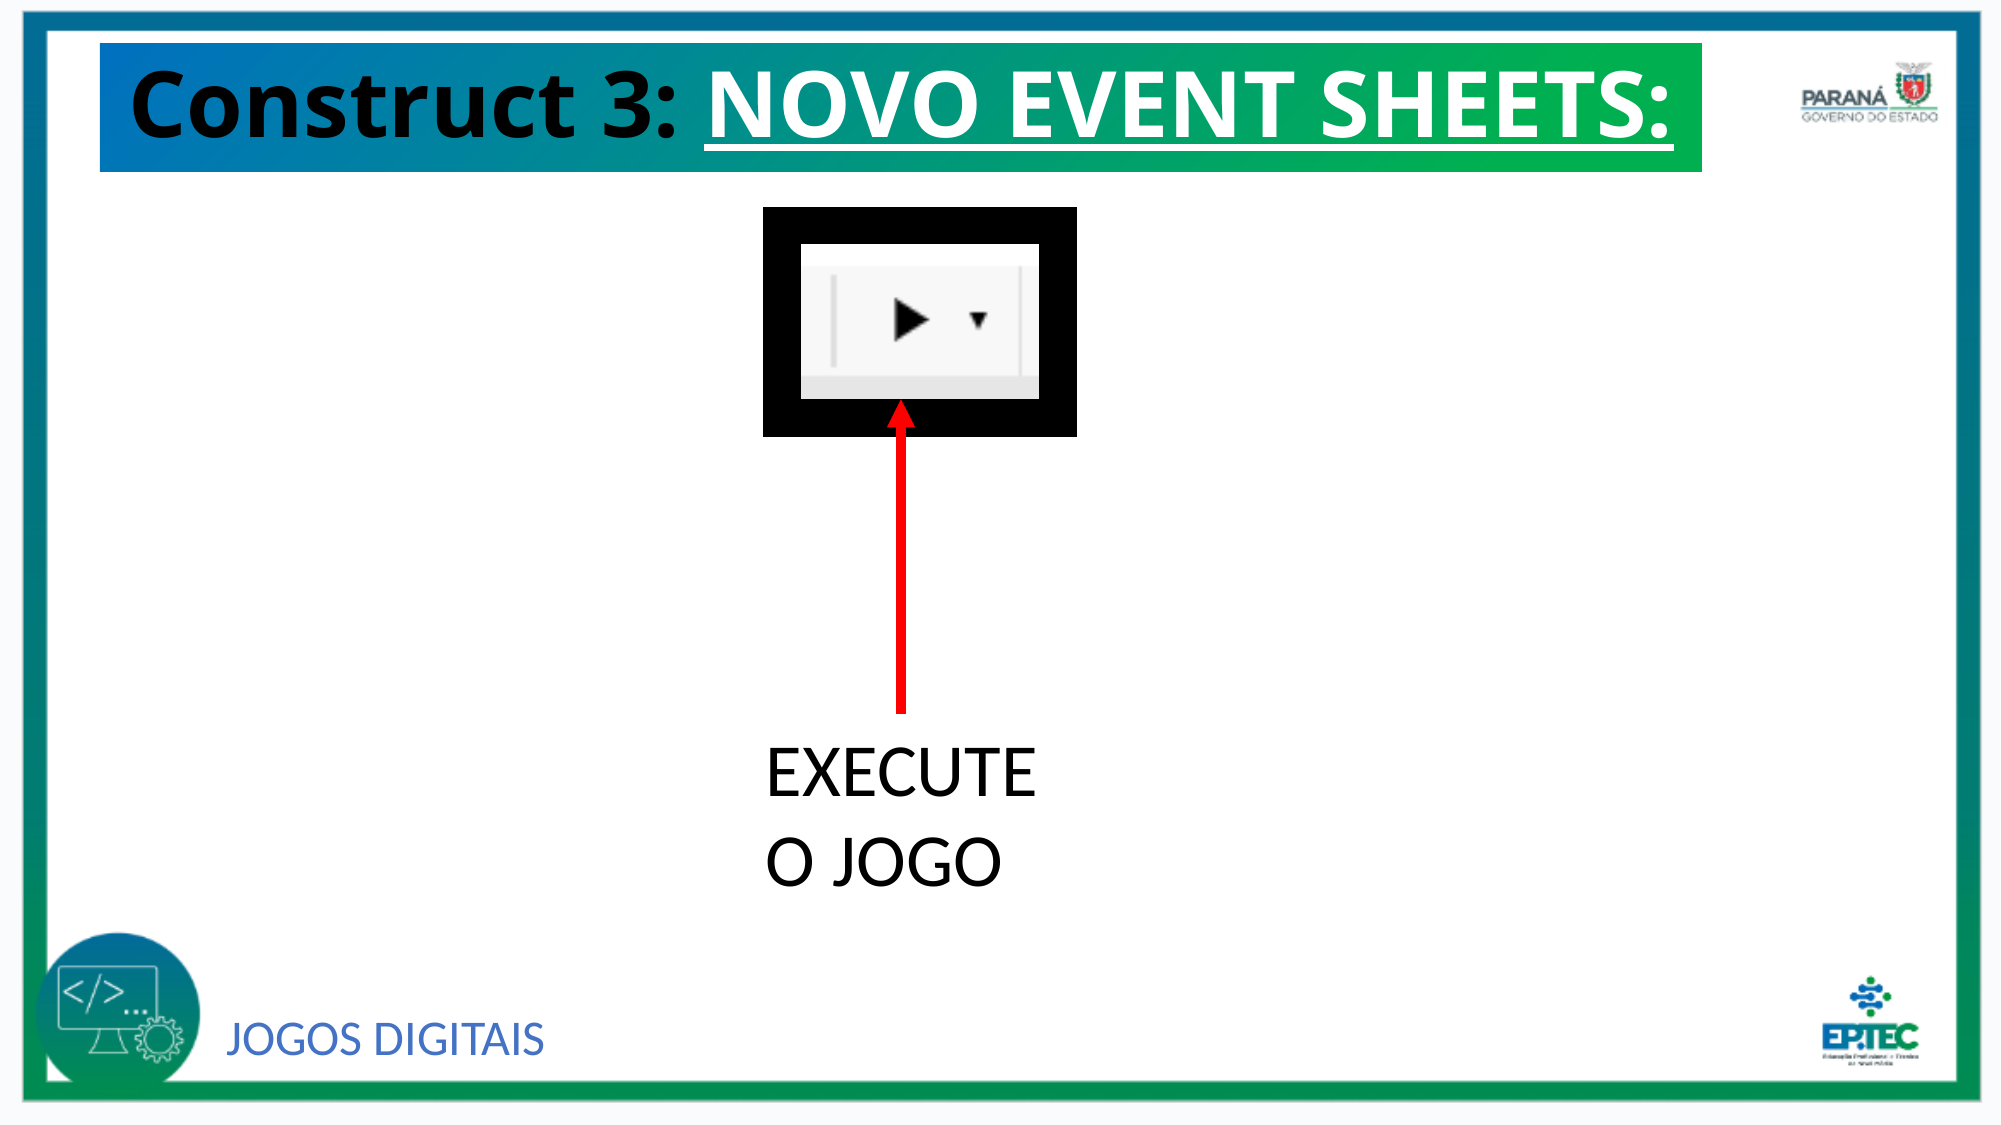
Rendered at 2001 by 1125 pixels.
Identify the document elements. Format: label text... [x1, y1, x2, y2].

text_box JOGOS DIGITAIS [211, 997, 562, 1073]
text_box EXECUTE O JOGO [750, 714, 1090, 910]
title Construct 3: NOVO EVENT SHEETS: [99, 43, 1702, 172]
picture [0, 0, 2001, 1125]
